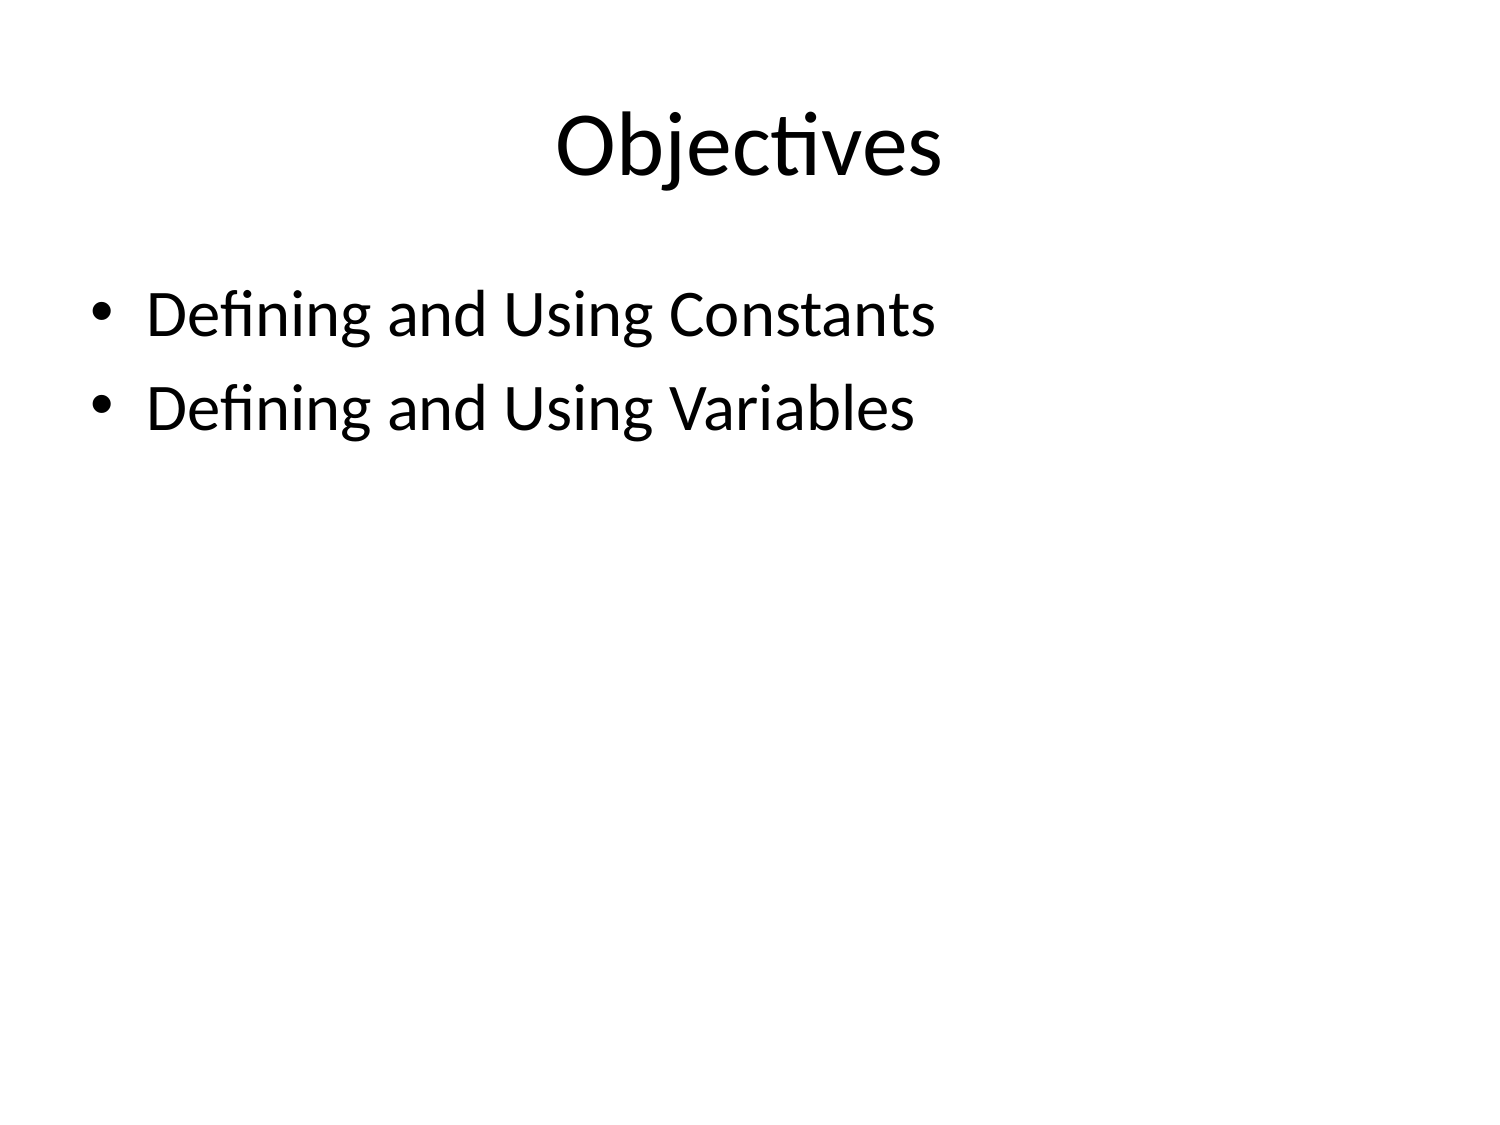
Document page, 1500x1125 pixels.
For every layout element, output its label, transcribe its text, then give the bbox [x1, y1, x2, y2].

list Defining and Using Constants Defining and Using Variables [75, 262, 1425, 1005]
title Objectives [75, 45, 1425, 233]
